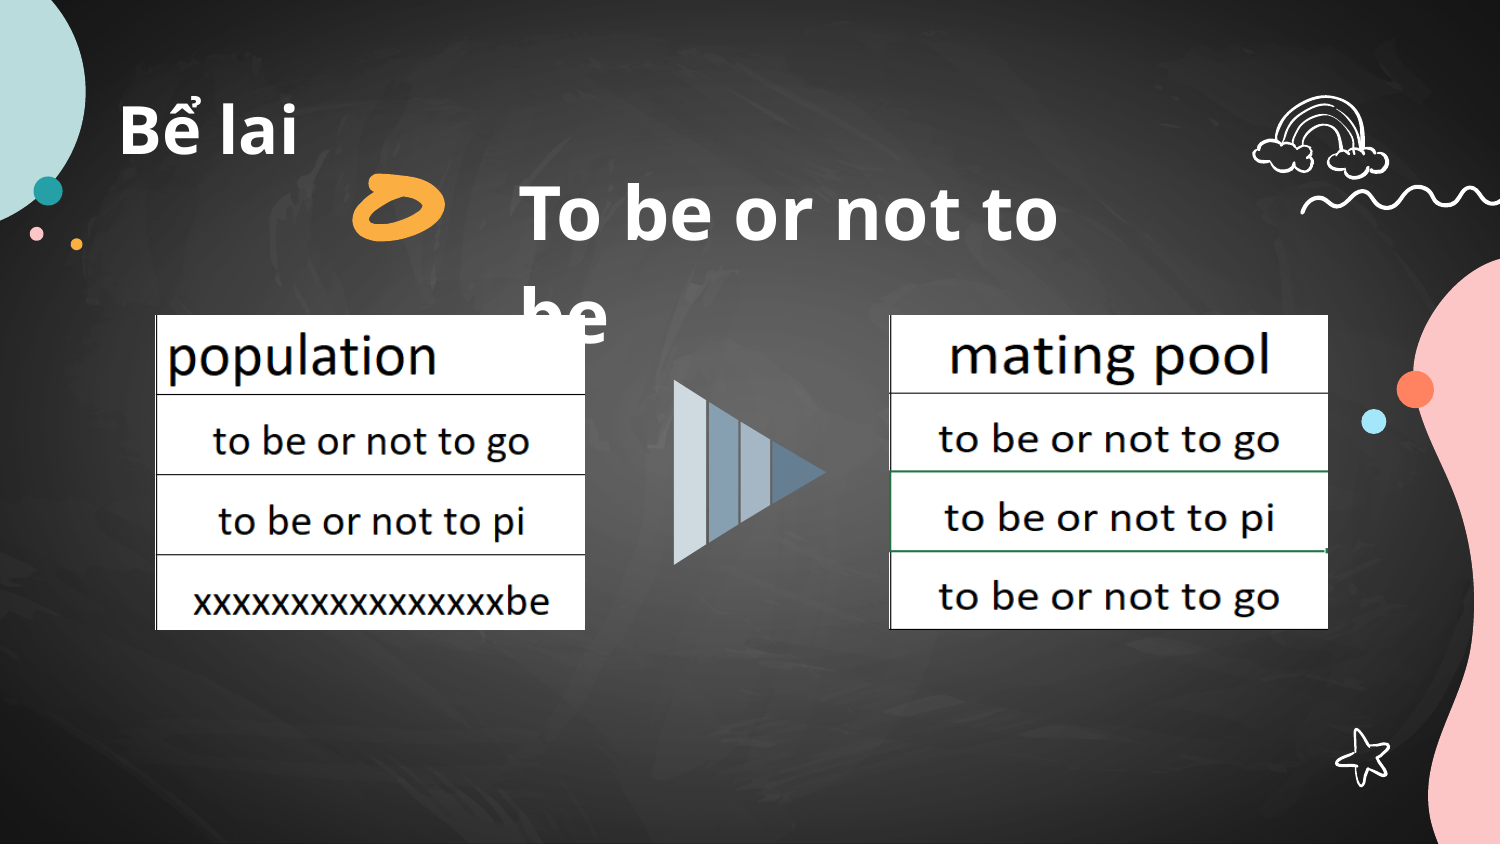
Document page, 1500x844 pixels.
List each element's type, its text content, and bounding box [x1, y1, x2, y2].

text_box [353, 174, 440, 241]
text_box [1319, 200, 1352, 209]
picture [369, 196, 423, 224]
picture [0, 0, 1500, 844]
text_box [1300, 200, 1318, 215]
title Bể lai [102, 72, 1382, 167]
text_box To be or not to be [428, 136, 1145, 217]
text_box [1334, 727, 1391, 788]
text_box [1261, 96, 1394, 191]
text_box [1371, 184, 1500, 211]
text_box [657, 395, 843, 549]
